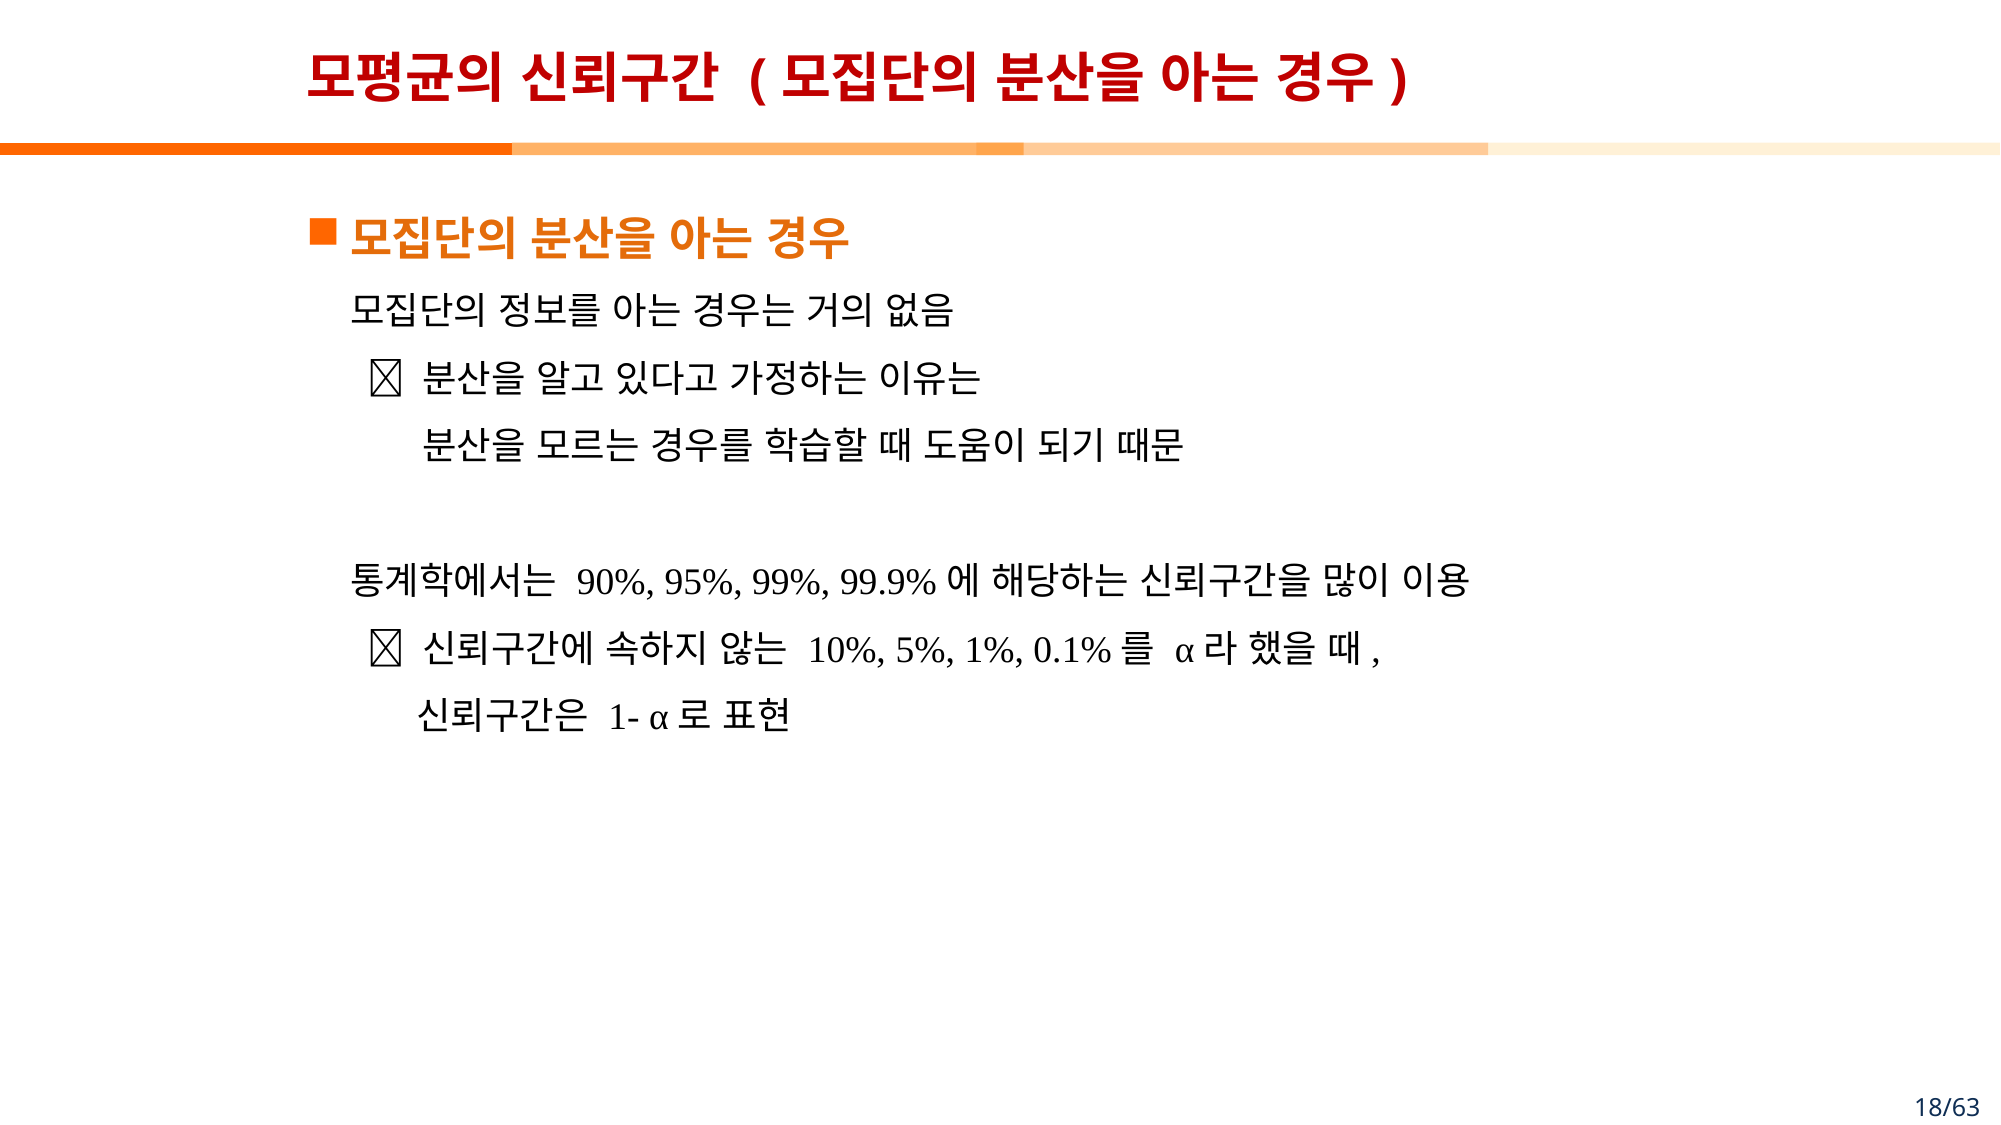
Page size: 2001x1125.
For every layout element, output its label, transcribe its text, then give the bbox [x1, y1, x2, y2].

list 모집단의 분산을 아는 경우 모집단의 정보를 아는 경우는 거의 없음  분산을 알고 있다고 가정하는 이유는 분산을 모르는 경우를 학습할 때 도움이 되기 때문 통계학에서는 90%, 95%, 99%, 99.9%에 해당하는 신뢰구간을 많이 이용  신뢰구간에 속하지 않는 10%, 5%, 1%, 0.1%를 α라 했을 때, 신뢰구간은 1- α로 표현 [291, 174, 1709, 1073]
title 모평균의 신뢰구간 (모집단의 분산을 아는 경우) [291, 31, 1709, 122]
